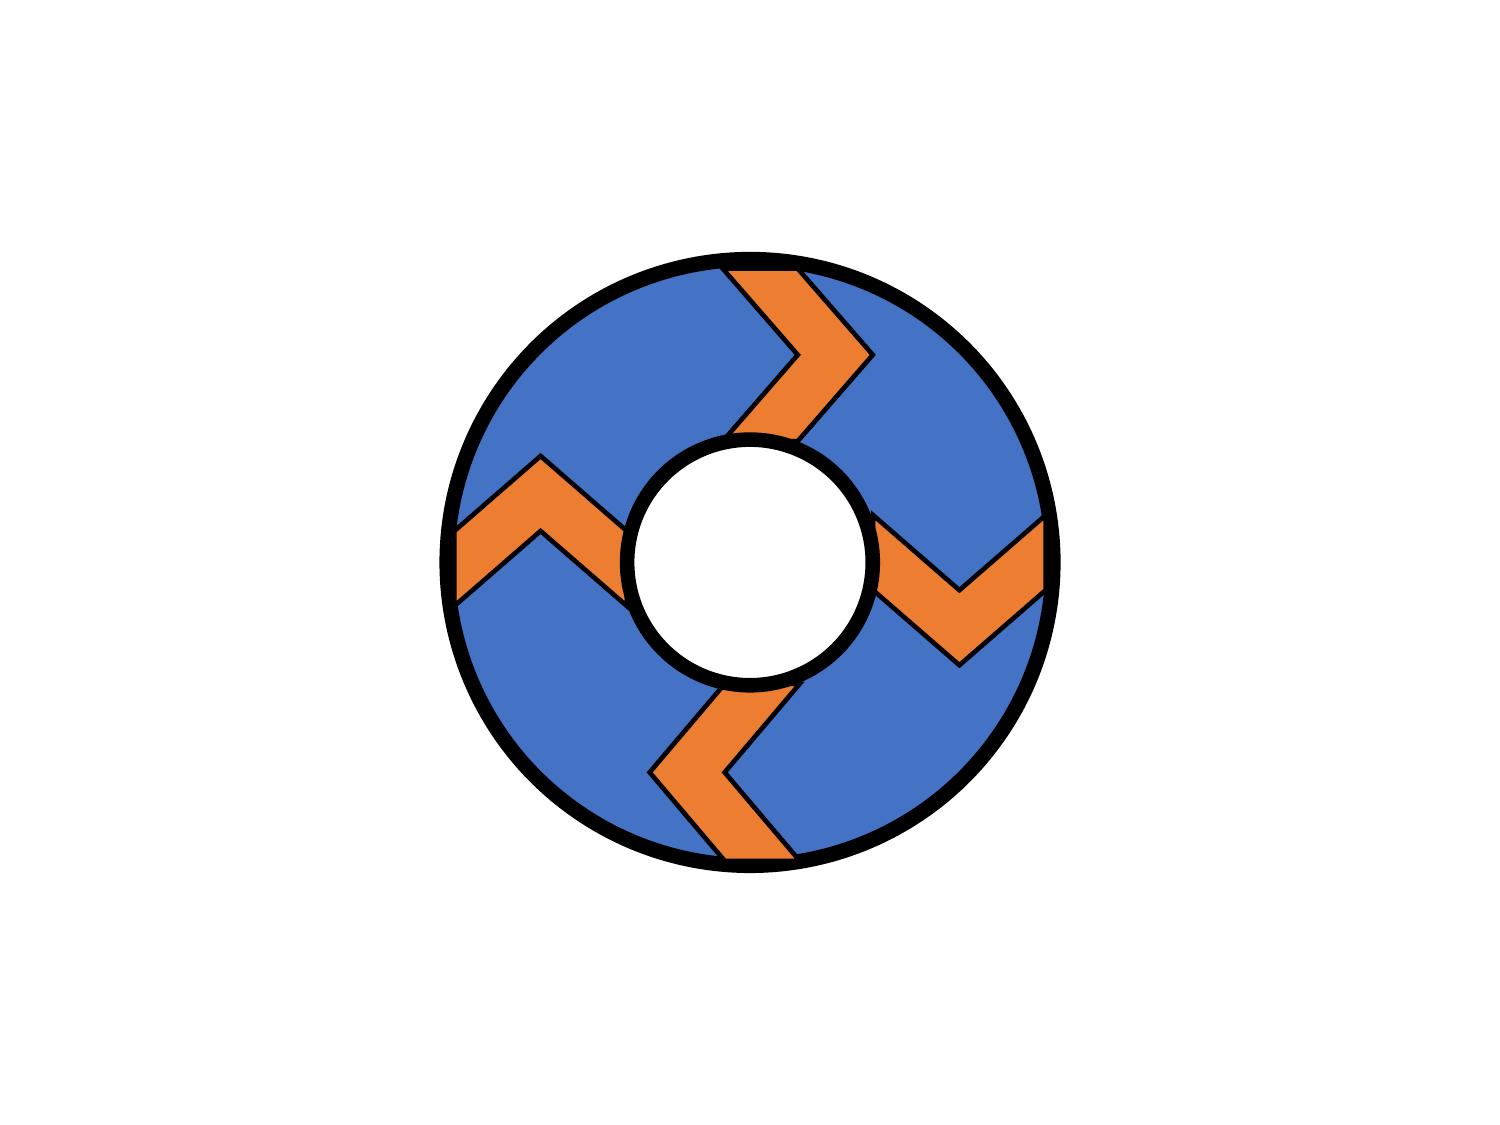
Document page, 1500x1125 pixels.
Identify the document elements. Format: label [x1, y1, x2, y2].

text_box [446, 259, 1054, 866]
